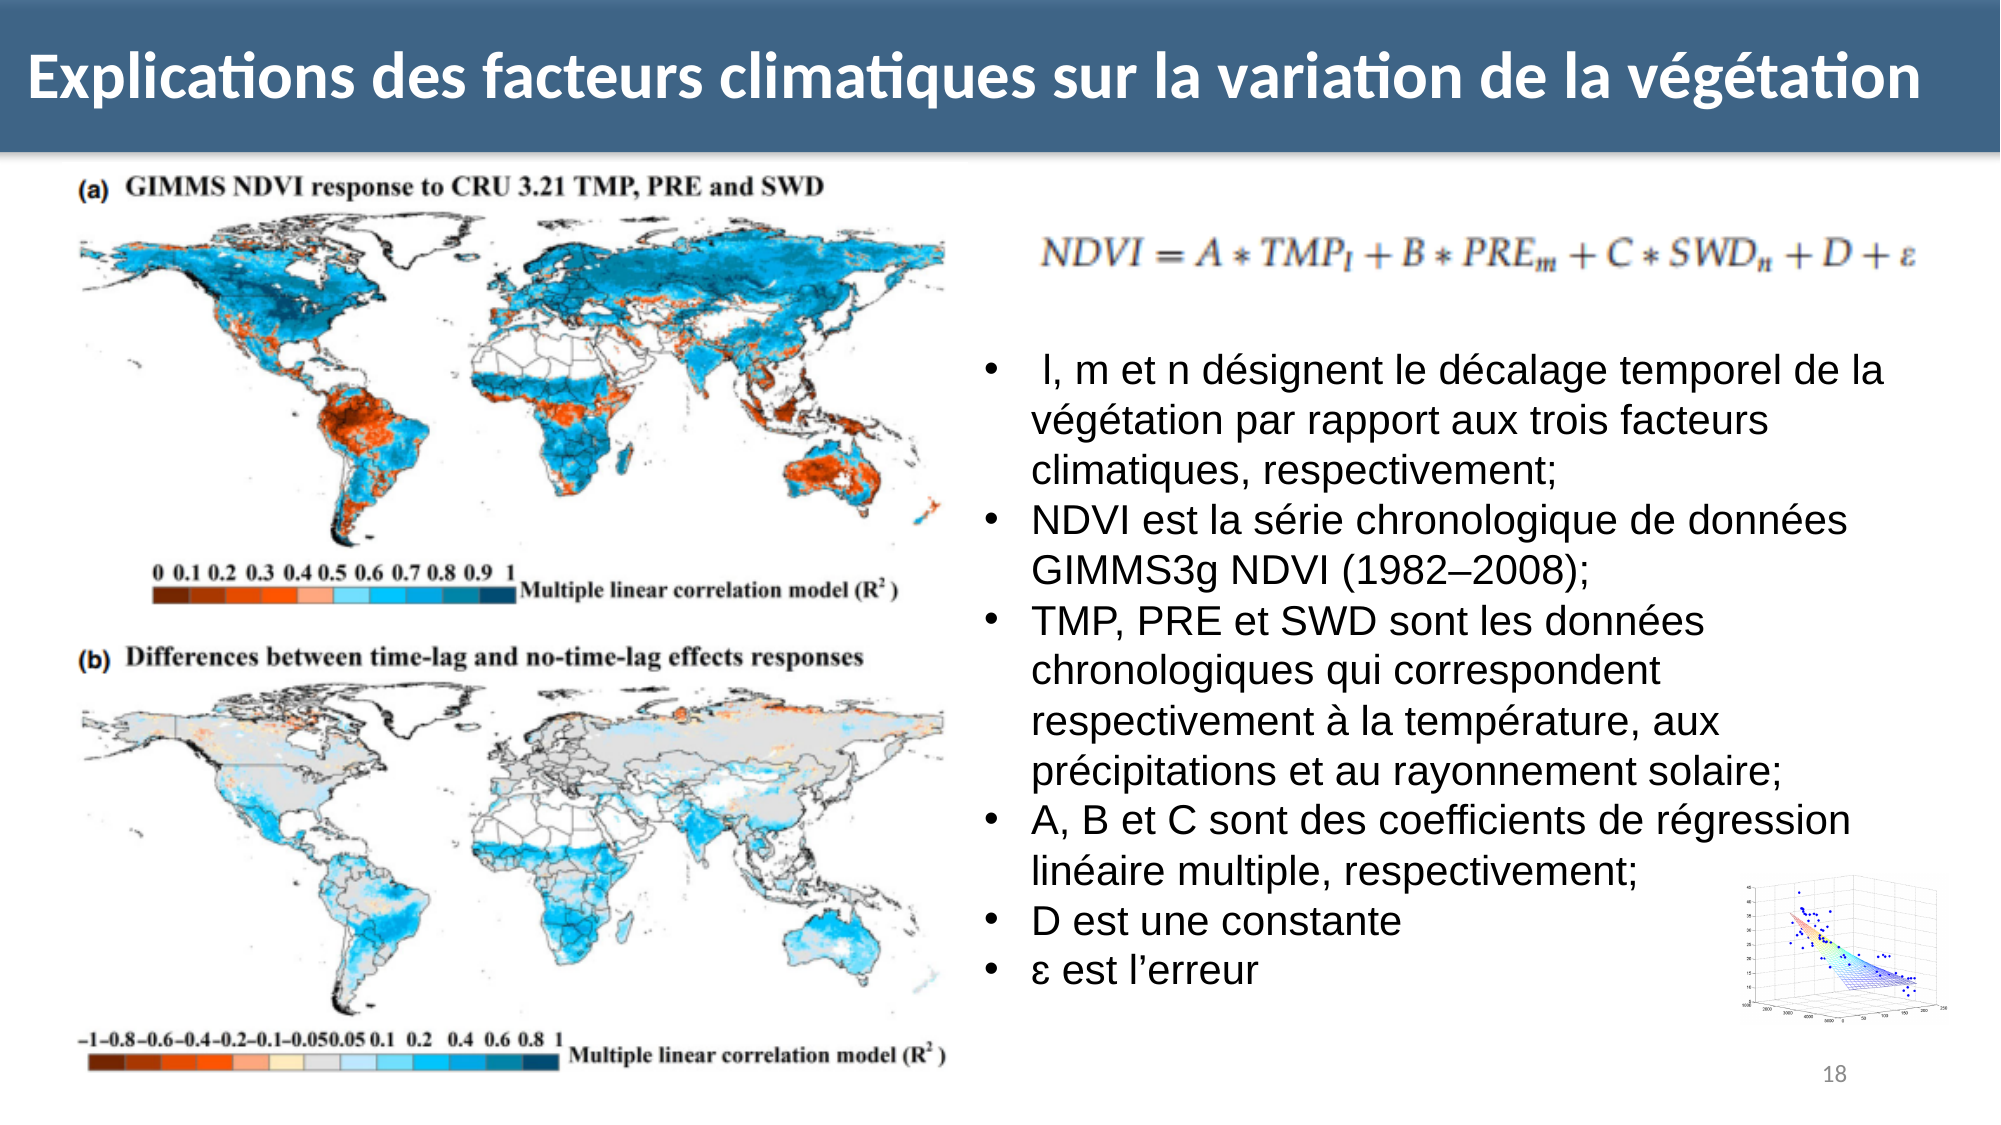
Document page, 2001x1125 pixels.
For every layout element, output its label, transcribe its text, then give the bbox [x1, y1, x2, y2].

picture [62, 162, 968, 1078]
text_box l, m et n désignent le décalage temporel de la végétation par rapport aux trois facteurs climatiques, respectivement; NDVI est la série chronologique de données GIMMS3g NDVI (1982–2008); TMP, PRE et SWD sont les données chronologiques qui correspondent respectivement à la température, aux précipitations et au rayonnement solaire; A, B et C sont des coefficients de régression linéaire multiple, respectivement; D est une constante ɛ est l’erreur [969, 335, 1936, 1001]
text_box Explications des facteurs climatiques sur la variation de la végétation [12, 31, 1988, 120]
text_box [0, 0, 2000, 153]
slide_number 18 [1795, 1042, 1863, 1103]
picture [1740, 873, 1949, 1025]
picture [1017, 212, 1936, 287]
